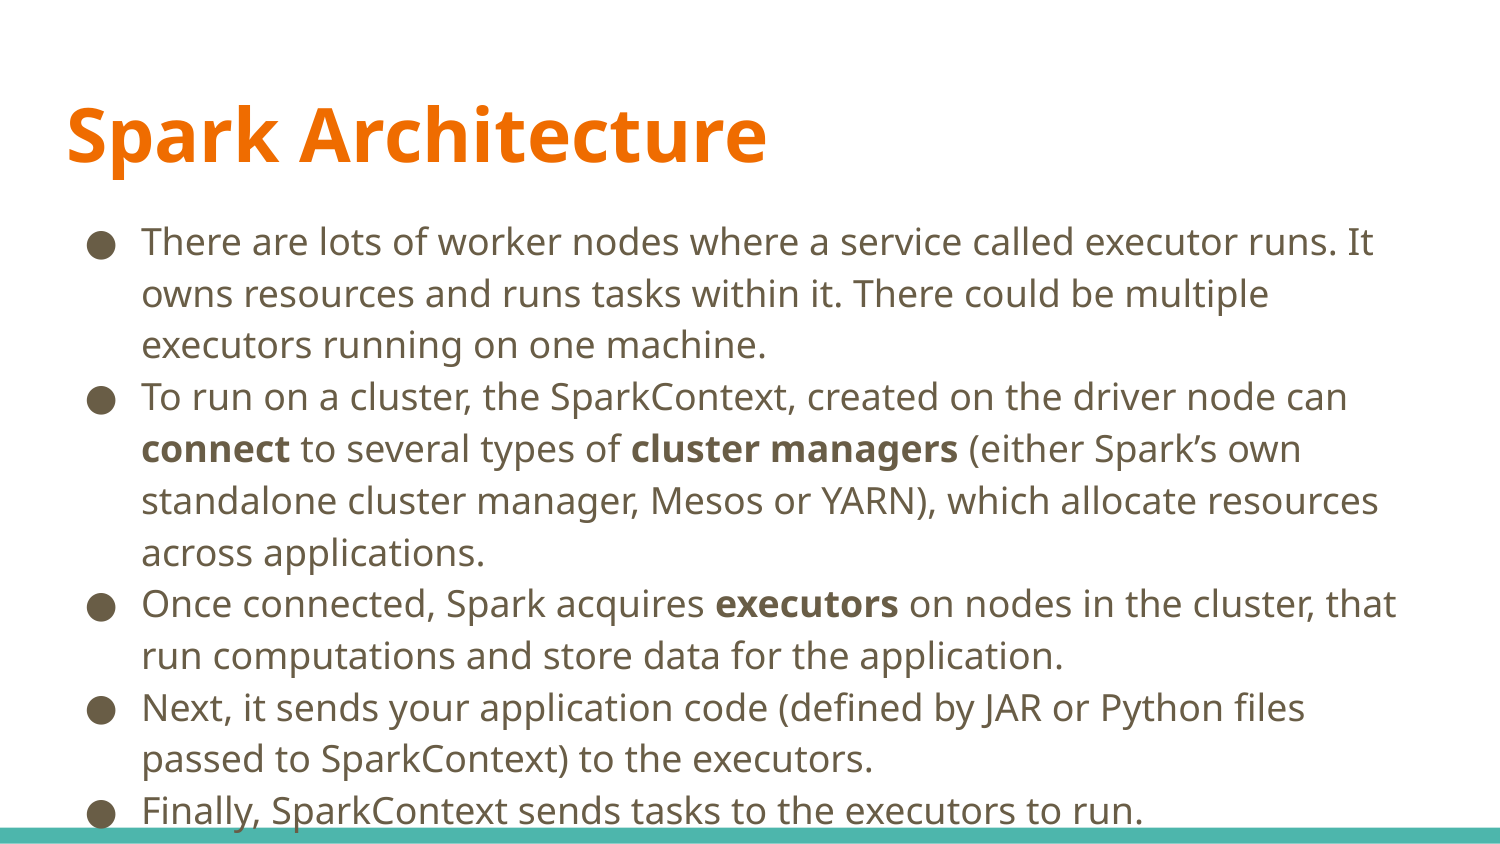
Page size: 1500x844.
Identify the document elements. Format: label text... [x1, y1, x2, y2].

title Spark Architecture [51, 72, 1449, 189]
list There are lots of worker nodes where a service called executor runs. It owns resources and runs tasks within it. There could be multiple executors running on one machine. To run on a cluster, the SparkContext, created on the driver node can connect to several types of cluster managers (either Spark’s own standalone cluster manager, Mesos or YARN), which allocate resources across applications. Once connected, Spark acquires executors on nodes in the cluster, that run computations and store data for the application. Next, it sends your application code (defined by JAR or Python files passed to SparkContext) to the executors. Finally, SparkContext sends tasks to the executors to run. [51, 196, 1449, 823]
